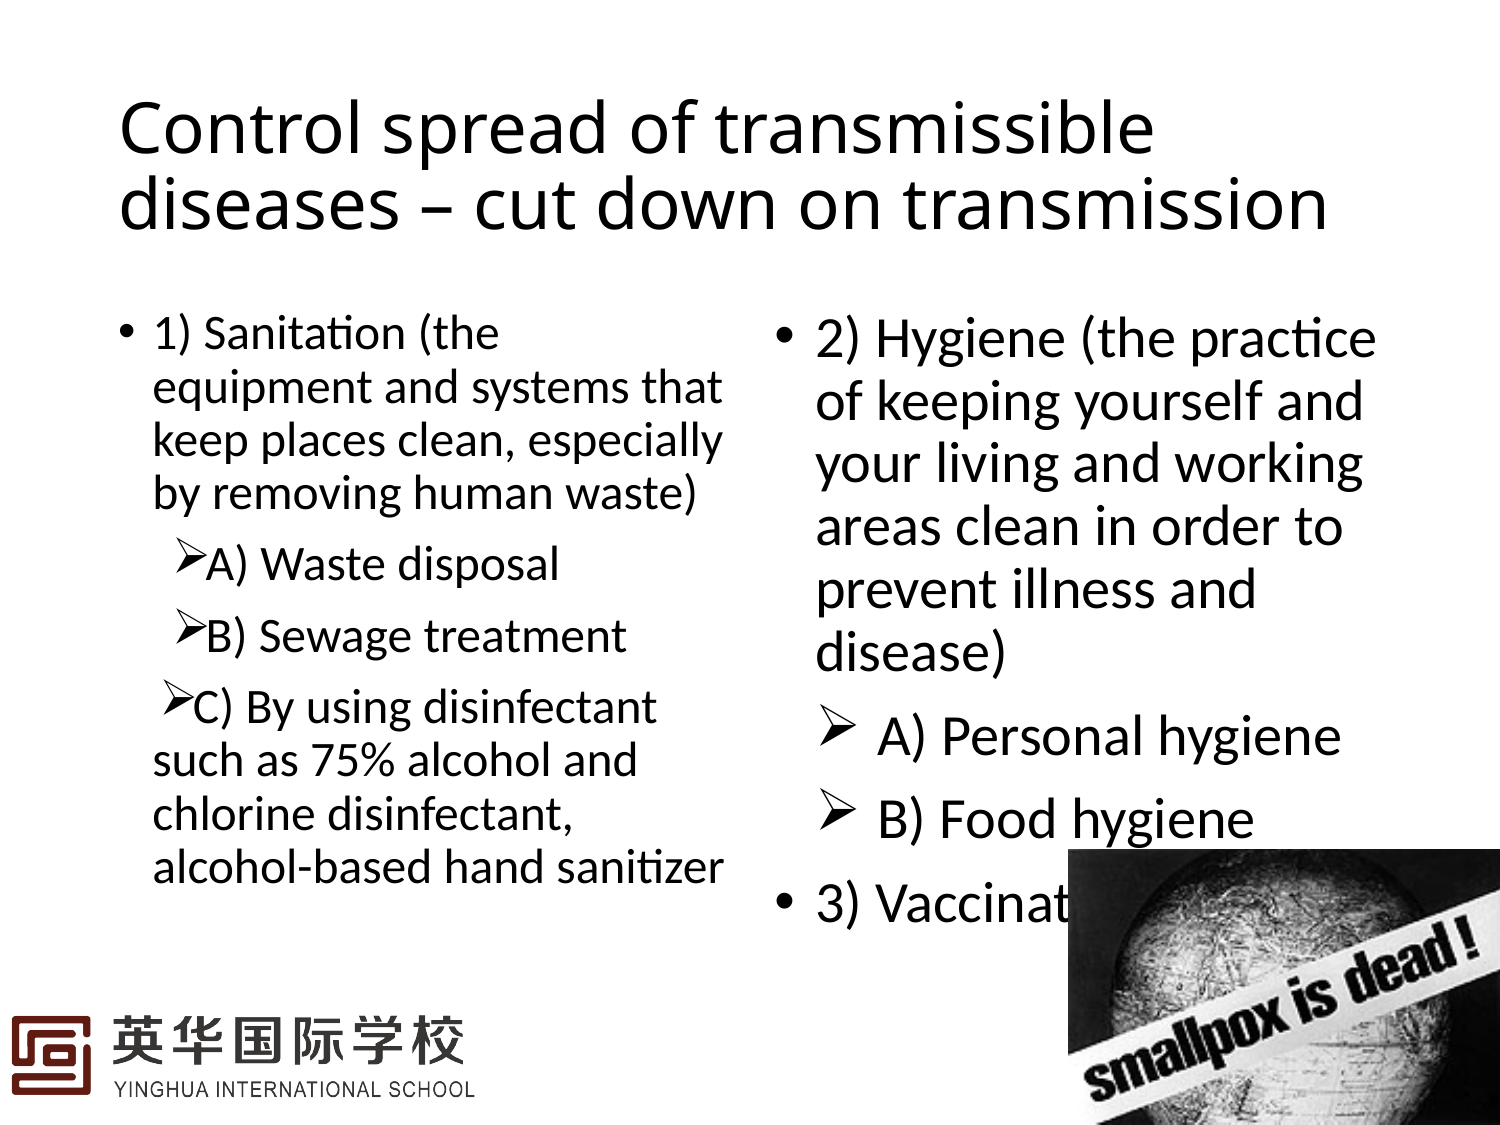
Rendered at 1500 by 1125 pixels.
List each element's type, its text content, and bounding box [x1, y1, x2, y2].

list 1) Sanitation (the equipment and systems that keep places clean, especially by removing human waste) A) Waste disposal B) Sewage treatment C) By using disinfectant such as 75% alcohol and chlorine disinfectant, alcohol-based hand sanitizer [103, 299, 741, 1014]
picture [0, 979, 484, 1125]
picture [1068, 849, 1500, 1125]
list 2) Hygiene (the practice of keeping yourself and your living and working areas clean in order to prevent illness and disease) A) Personal hygiene B) Food hygiene 3) Vaccination [759, 299, 1397, 1014]
title Control spread of transmissible diseases – cut down on transmission [103, 59, 1397, 278]
